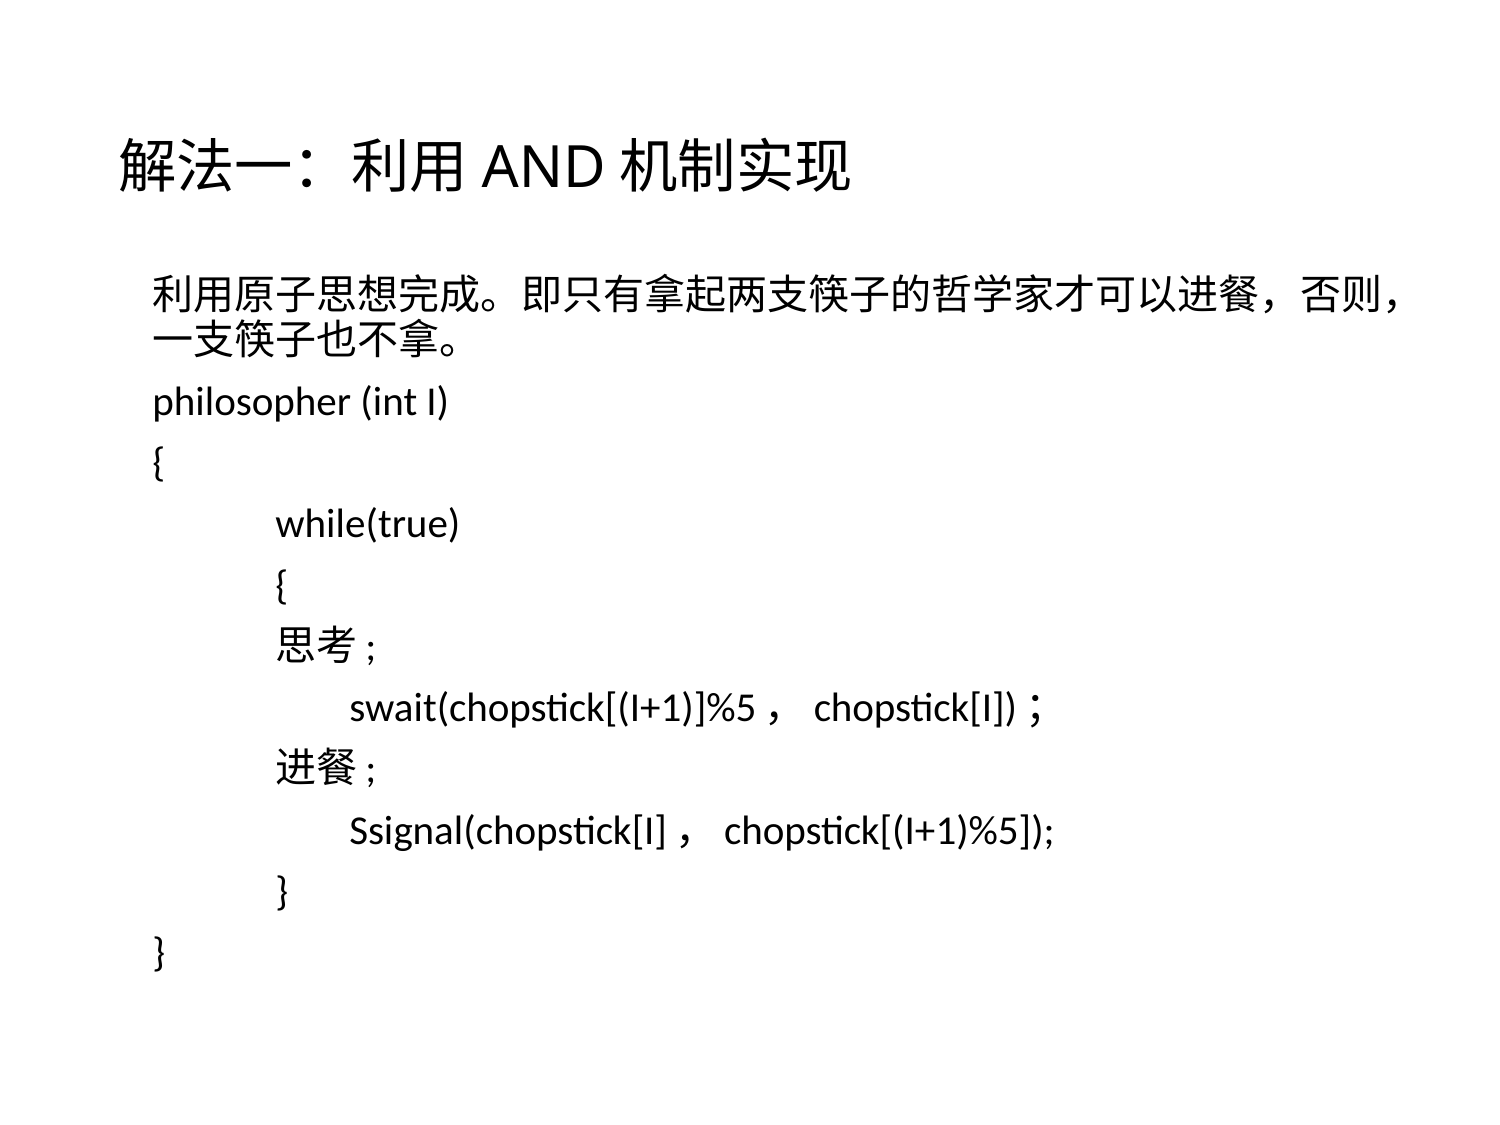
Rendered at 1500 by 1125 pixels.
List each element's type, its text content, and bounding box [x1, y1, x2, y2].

list 利用原子思想完成。即只有拿起两支筷子的哲学家才可以进餐，否则，一支筷子也不拿。 philosopher (int I) { while(true) { 思考; swait(chopstick[(I+1)]%5，chopstick[I])； 进餐; Ssignal(chopstick[I]，chopstick[(I+1)%5]); } } [137, 267, 1413, 988]
title 解法一：利用AND机制实现 [103, 59, 1397, 278]
